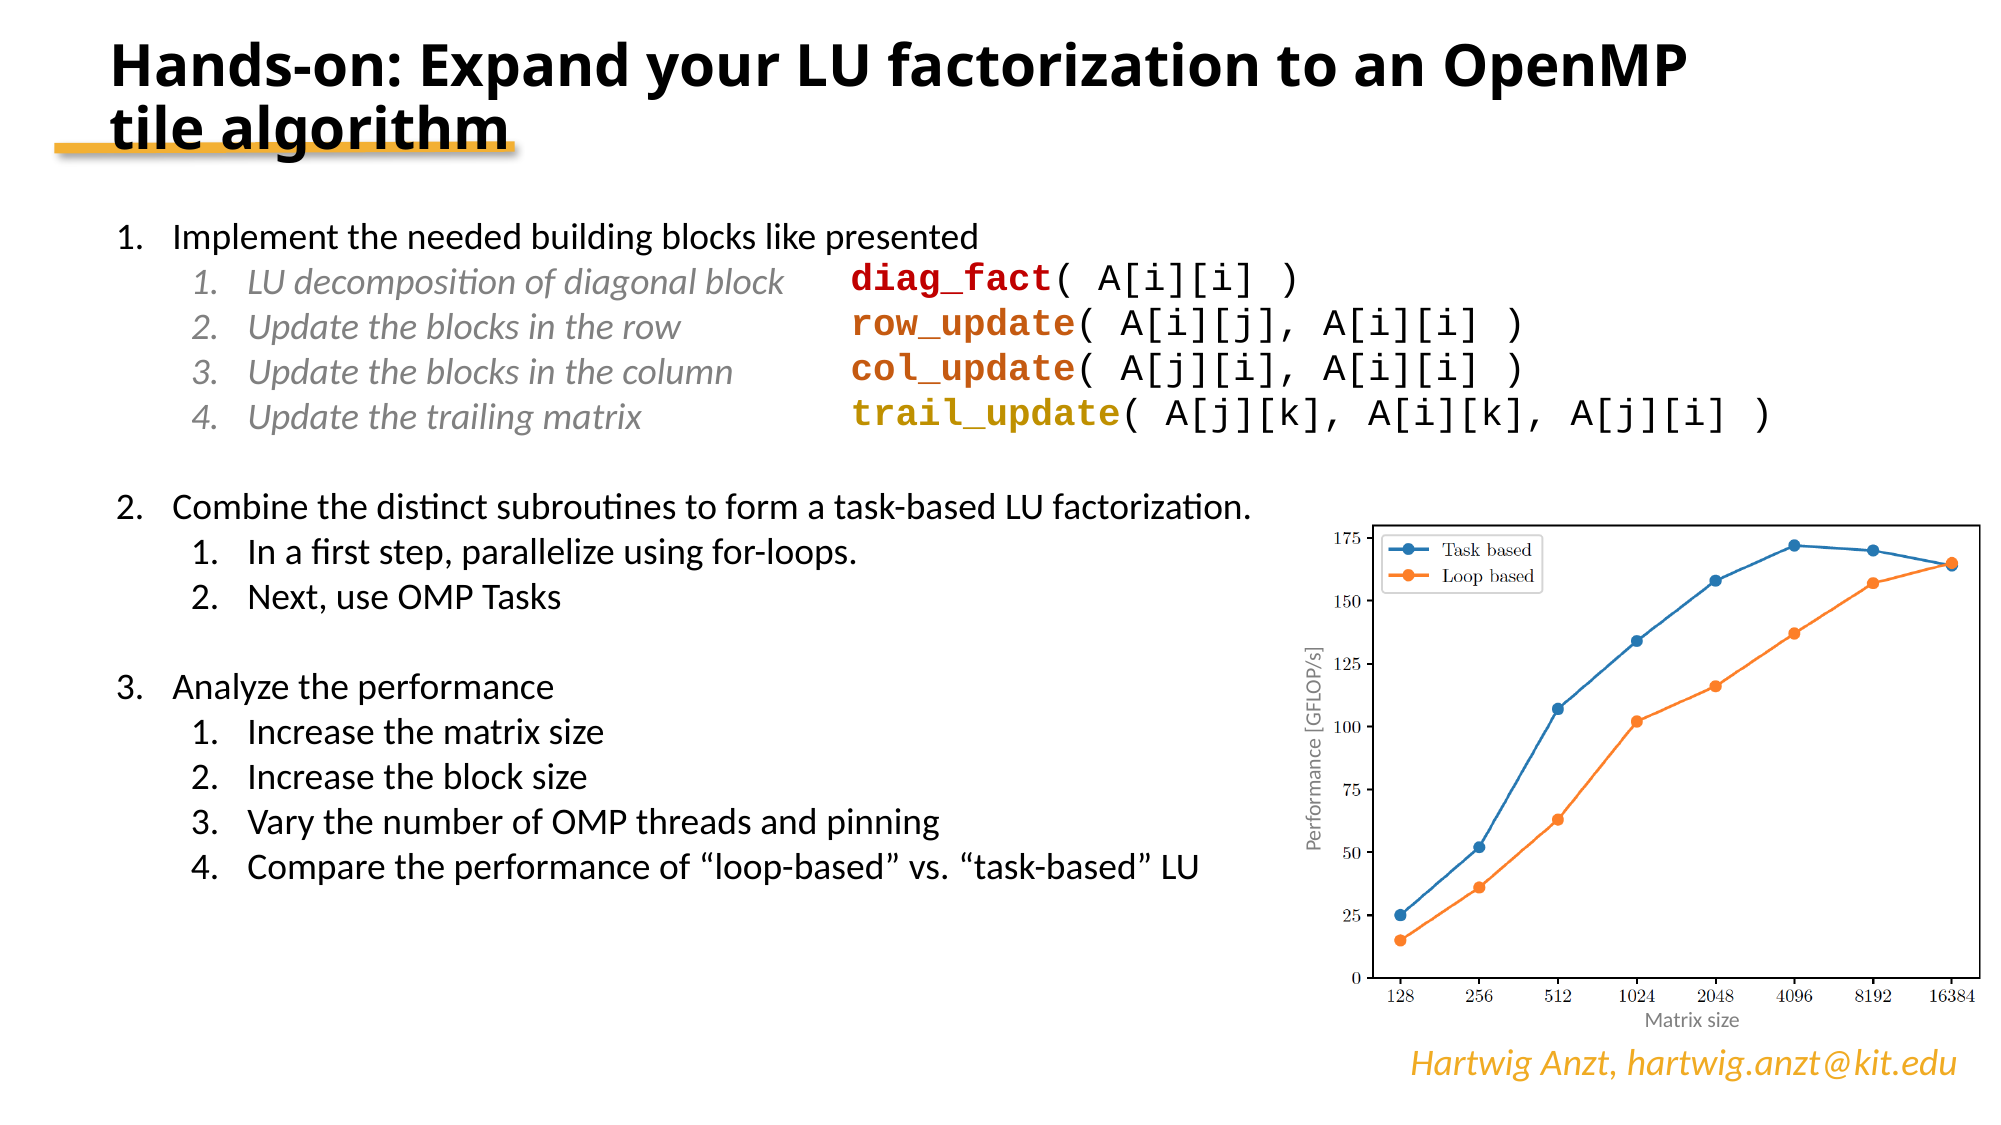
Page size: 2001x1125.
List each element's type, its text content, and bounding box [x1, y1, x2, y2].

text_box diag_fact( A[i][i] ) row_update( A[i][j], A[i][i] ) col_update( A[j][i], A[i][i] ) trail_update( A[j][k], A[i][k], A[j][i] ) [835, 245, 1811, 440]
text_box Matrix size [1629, 1006, 1755, 1040]
text_box Implement the needed building blocks like presented LU decomposition of diagonal block Update the blocks in the row Update the blocks in the column Update the trailing matrix Combine the distinct subroutines to form a task-based LU factorization. In a first step, parallelize using for-loops. Next, use OMP Tasks Analyze the performance Increase the matrix size Increase the block size Vary the number of OMP threads and pinning Compare the performance of “loop-based” vs. “task-based” LU [101, 204, 1277, 895]
text_box Performance [GFLOP/s] [1291, 631, 1328, 867]
text_box Hands-on: Expand your LU factorization to an OpenMP tile algorithm [94, 0, 1750, 212]
picture [1328, 520, 1994, 1006]
text_box Hartwig Anzt, hartwig.anzt@kit.edu [1395, 1030, 1974, 1091]
